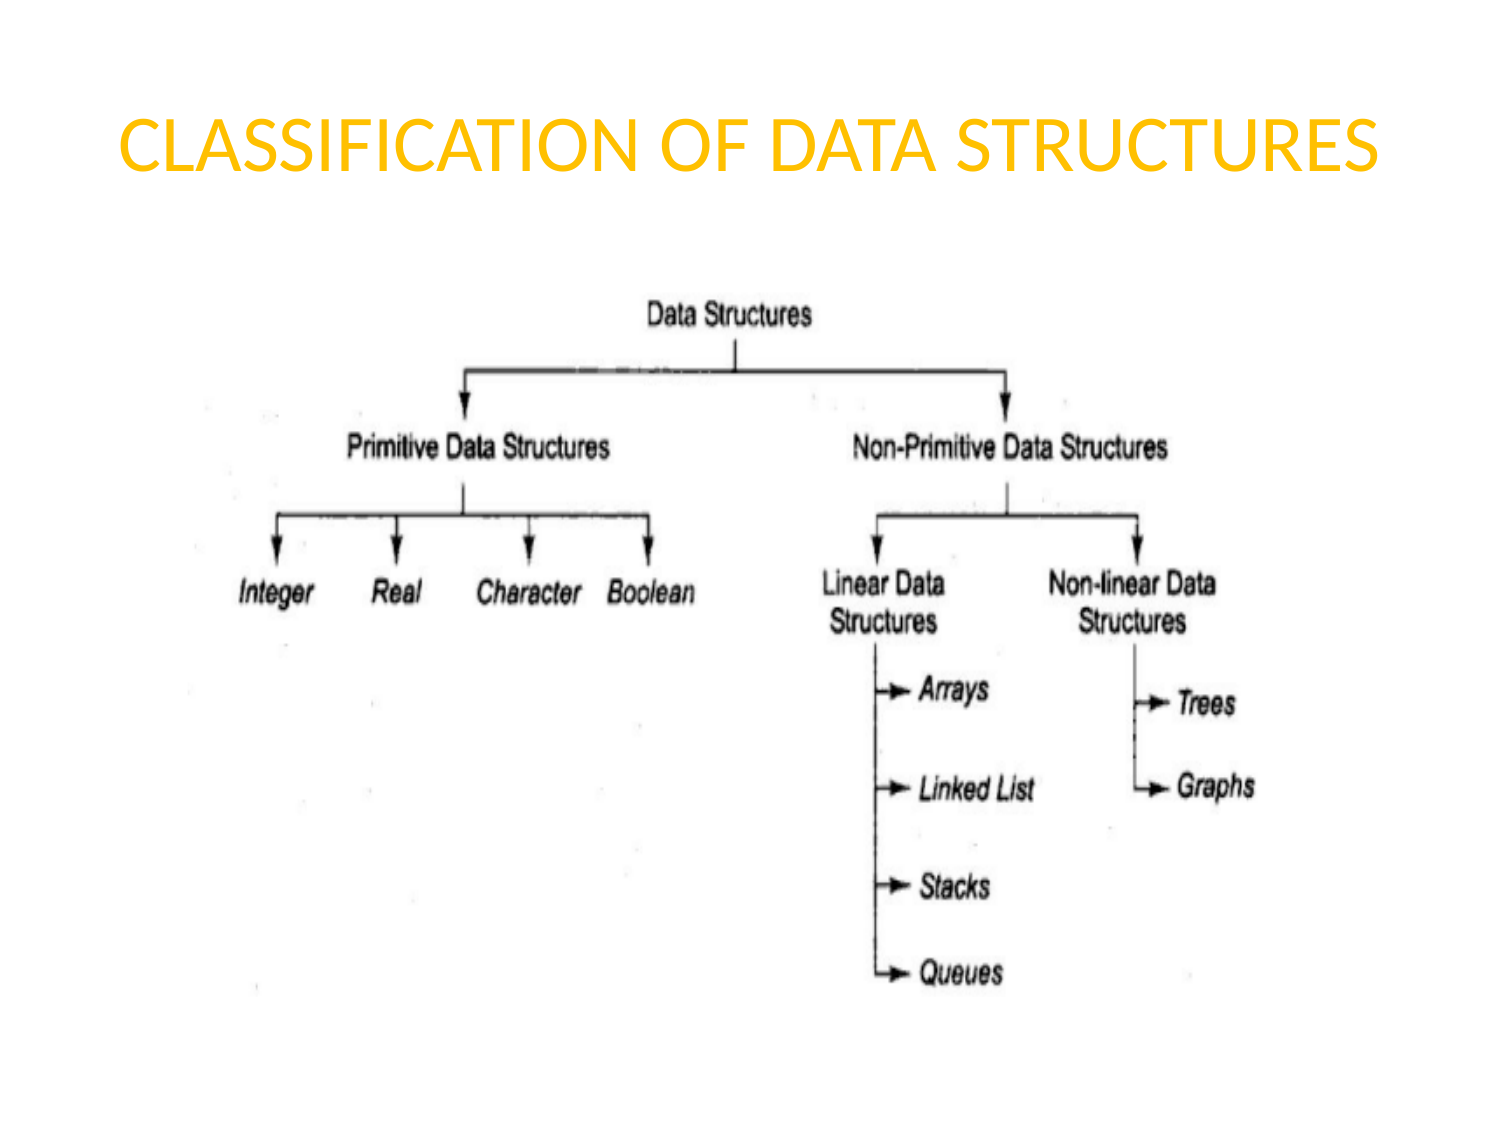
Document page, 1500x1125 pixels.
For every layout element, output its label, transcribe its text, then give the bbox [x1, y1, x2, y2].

title CLASSIFICATION OF DATA STRUCTURES [75, 45, 1425, 233]
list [187, 257, 1290, 997]
